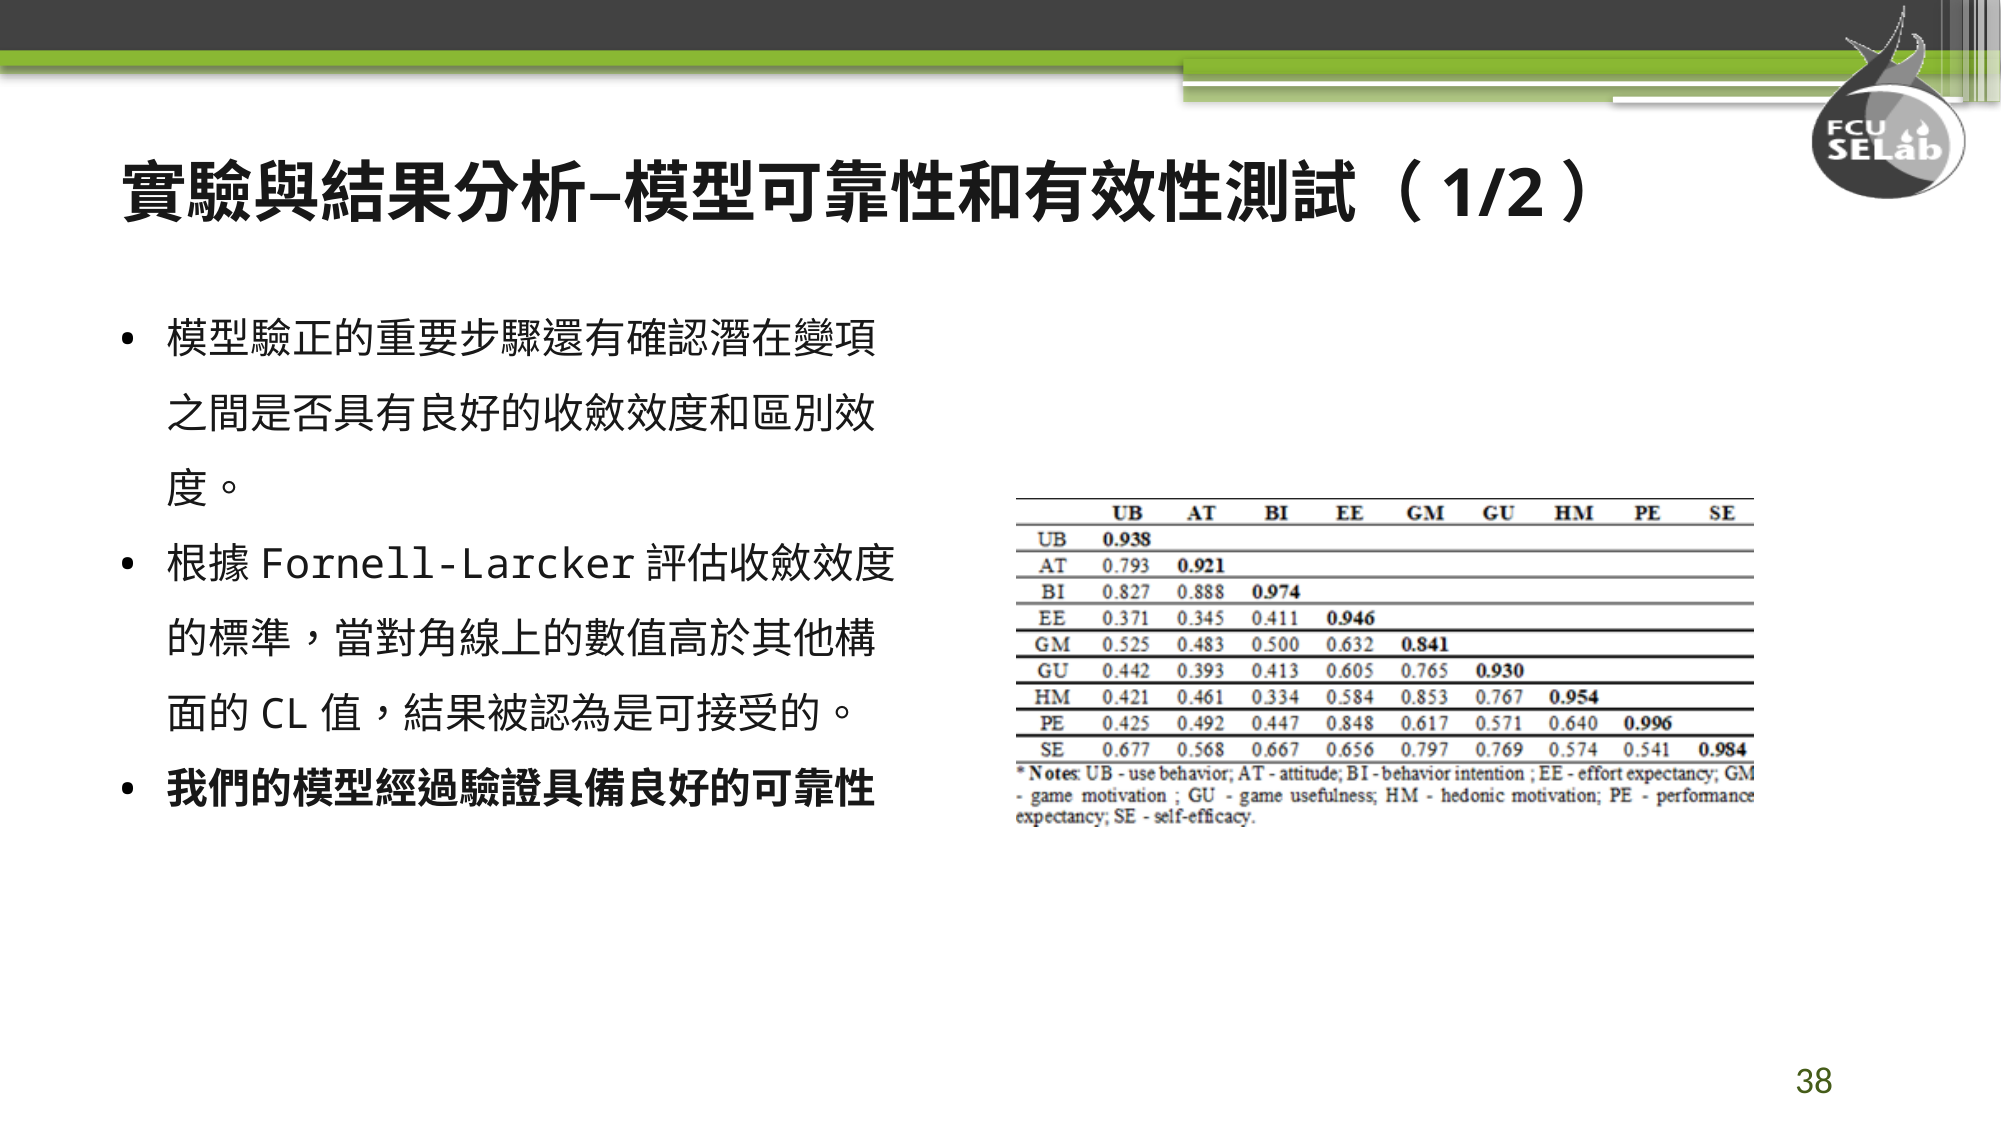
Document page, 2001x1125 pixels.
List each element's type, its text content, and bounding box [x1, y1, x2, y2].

list 模型驗正的重要步驟還有確認潛在變項之間是否具有良好的收斂效度和區別效度。 根據Fornell-Larcker評估收斂效度的標準，當對角線上的數值高於其他構面的CL值，結果被認為是可接受的。 我們的模型經過驗證具備良好的可靠性 [99, 276, 937, 584]
slide_number 38 [1780, 1048, 1974, 1109]
title 實驗與結果分析–模型可靠性和有效性測試（1/2） [0, 101, 1900, 277]
picture [1016, 498, 1754, 827]
picture [1780, 2, 2000, 203]
